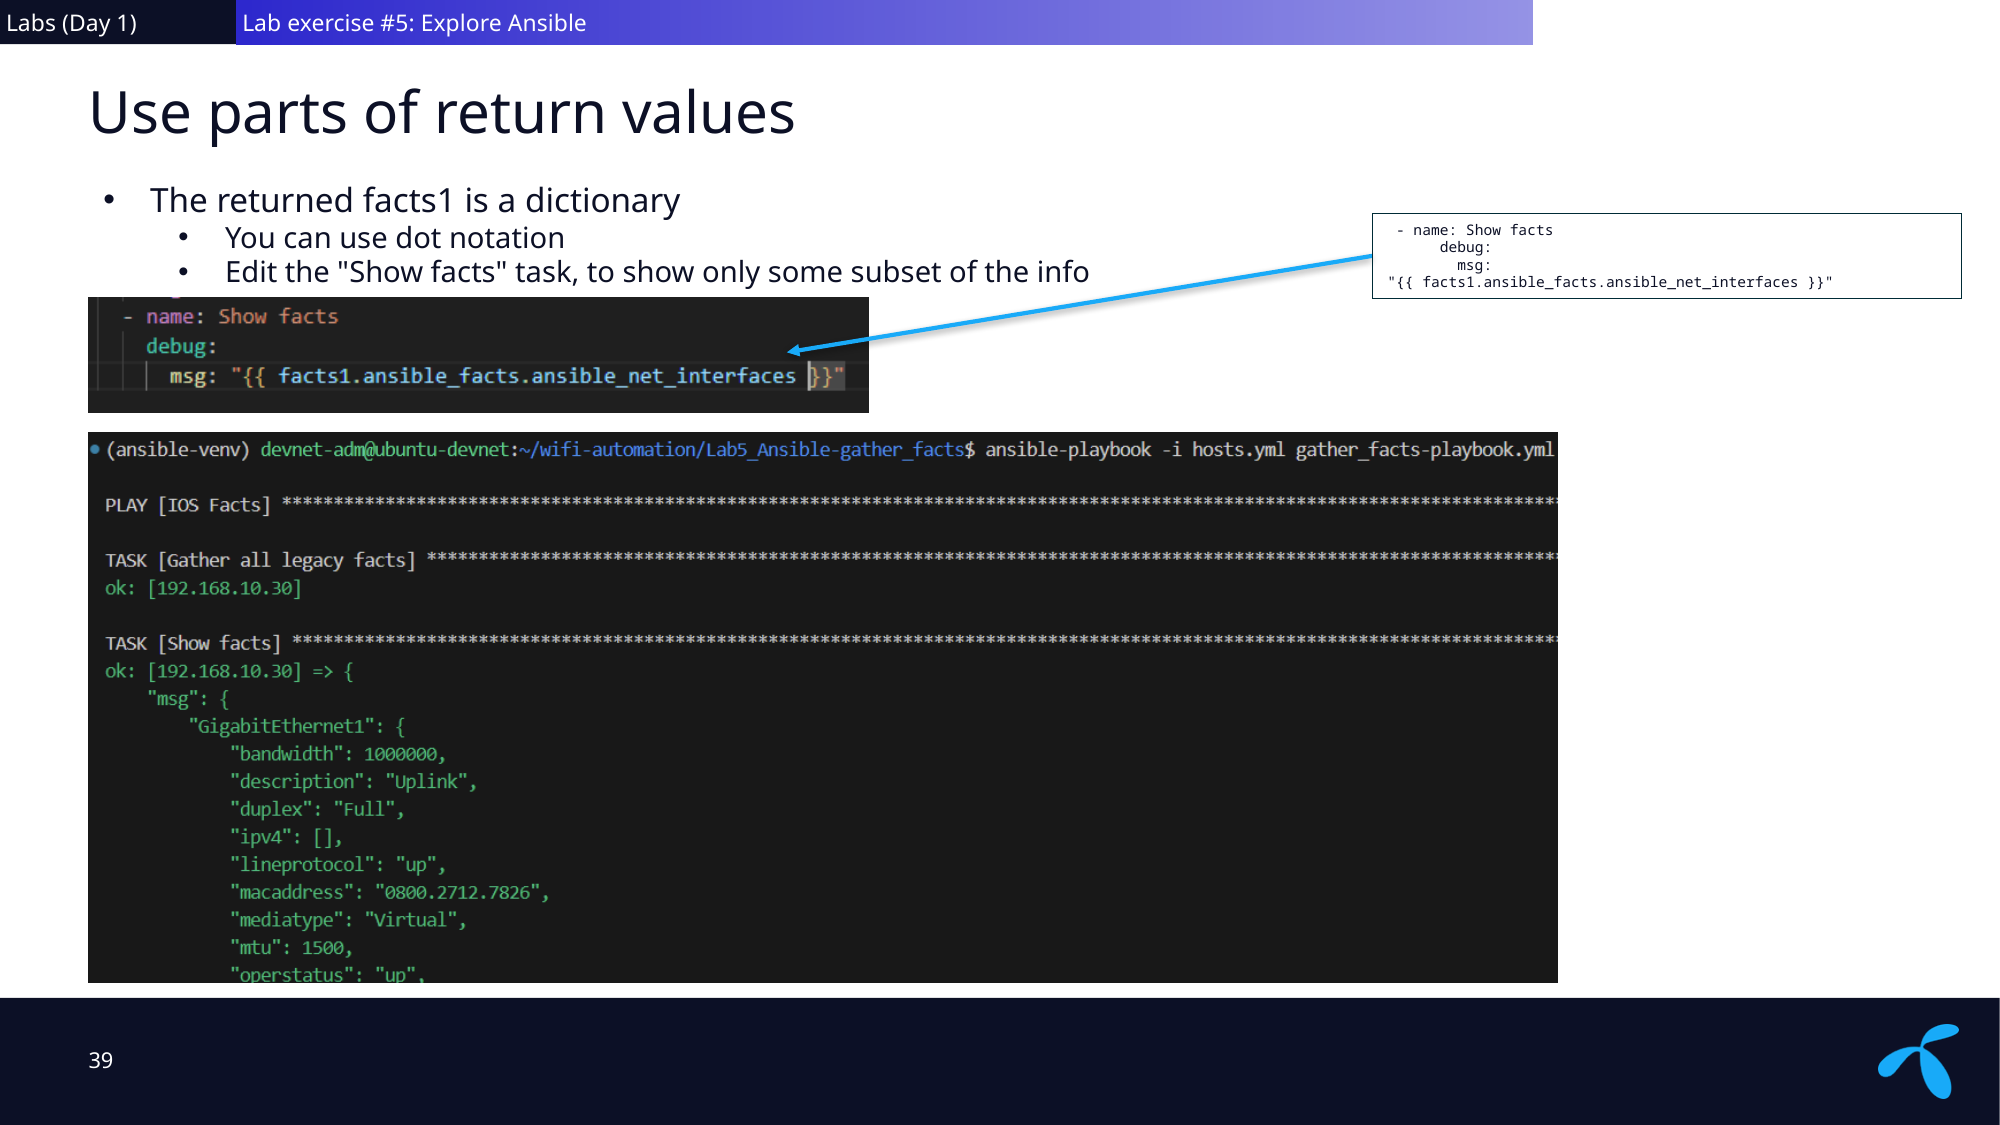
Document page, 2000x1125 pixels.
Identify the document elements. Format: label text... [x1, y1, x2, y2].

picture [88, 432, 1558, 983]
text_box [786, 247, 1373, 353]
footer Labs (Day 1) [0, 0, 236, 45]
picture [88, 297, 869, 414]
text_box The returned facts1 is a dictionary You can use dot notation Edit the "Show facts" task, to show only some subset of the info [88, 171, 1239, 296]
title Use parts of return values [88, 70, 1911, 160]
text_box - name: Show facts debug: msg: "{{ facts1.ansible_facts.ansible_net_interfaces }}" [1372, 213, 1962, 299]
text_box Lab exercise #5: Explore Ansible [236, 0, 1533, 45]
picture [1878, 1024, 1959, 1099]
slide_number 39 [88, 1024, 237, 1099]
